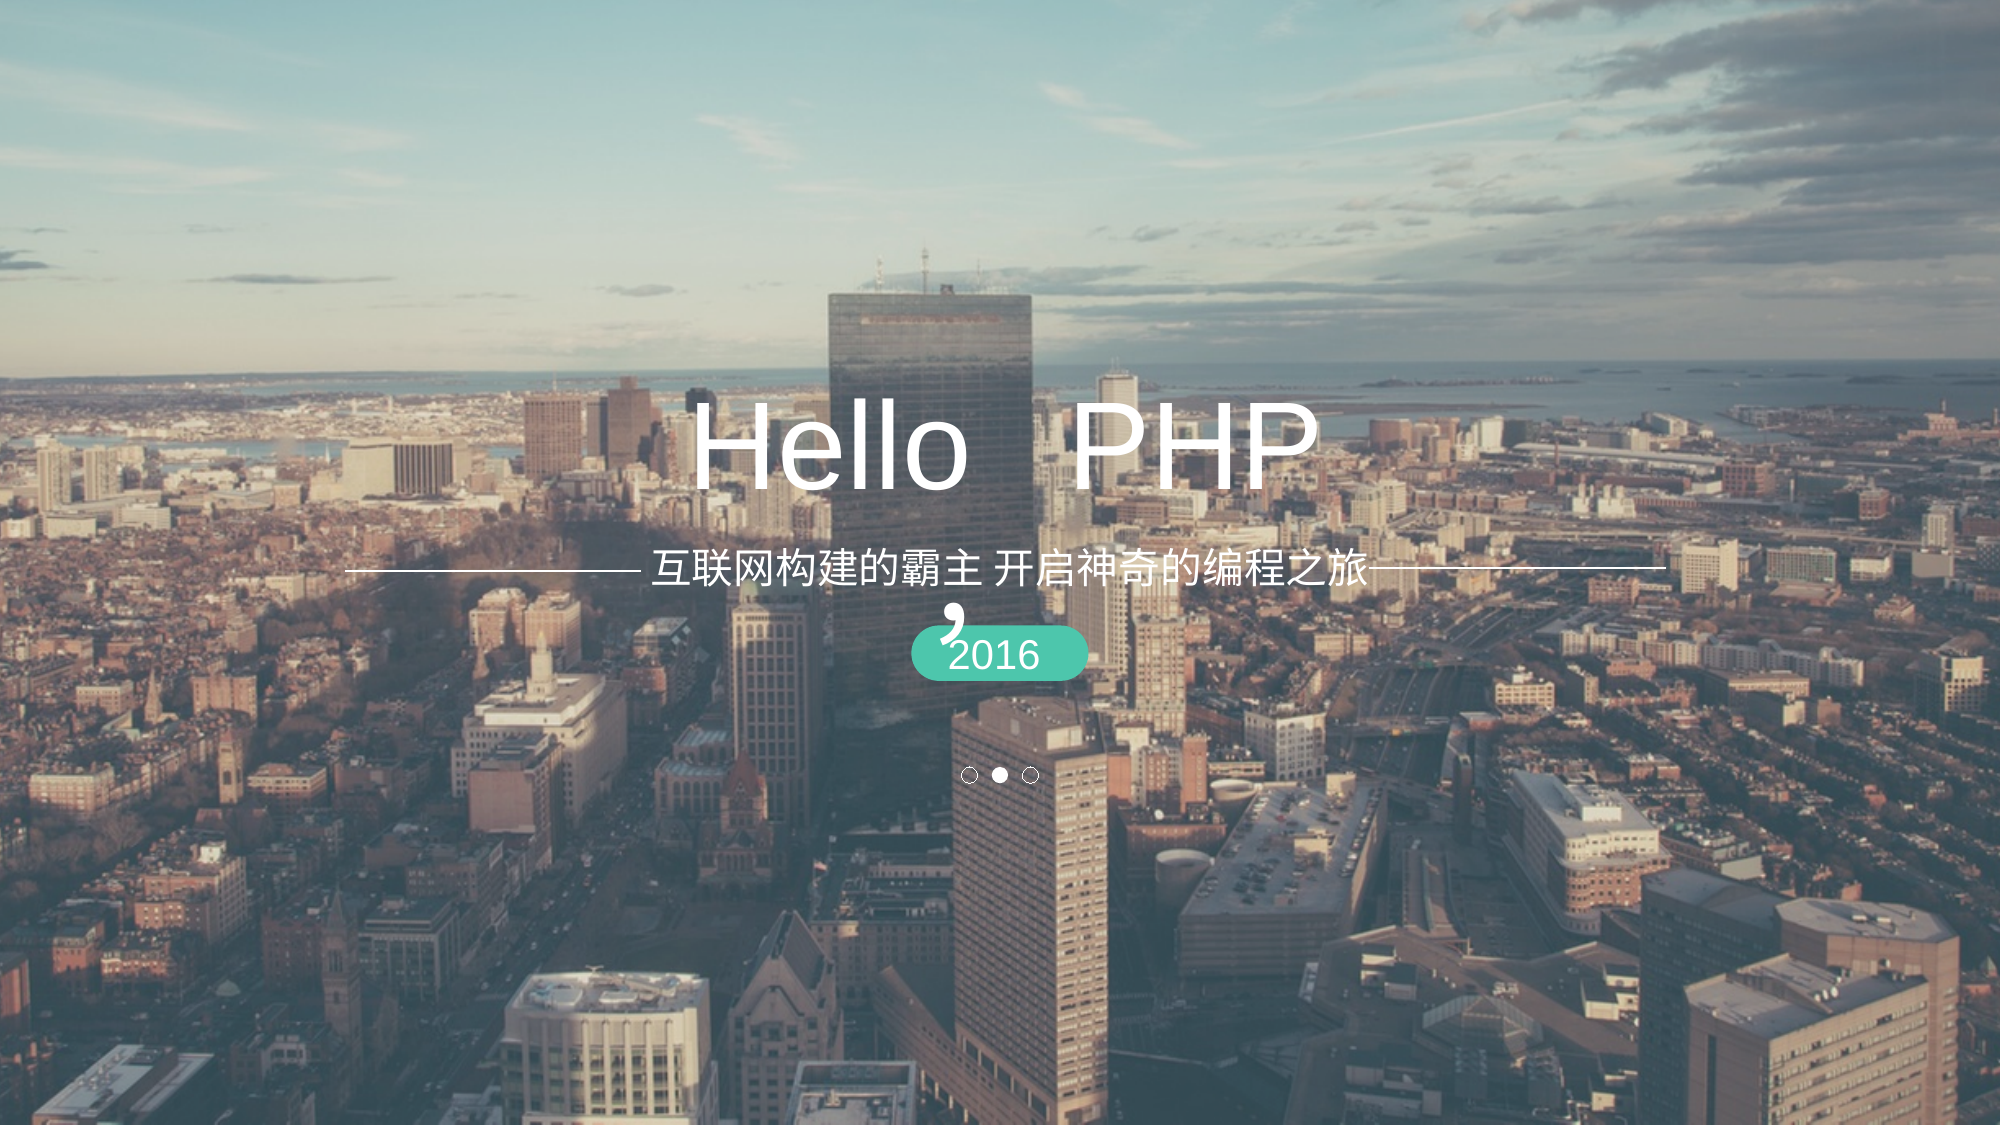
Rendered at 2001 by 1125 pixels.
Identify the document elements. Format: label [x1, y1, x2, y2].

text_box [344, 534, 1666, 601]
picture [0, 0, 2000, 1125]
text_box [911, 620, 1089, 686]
